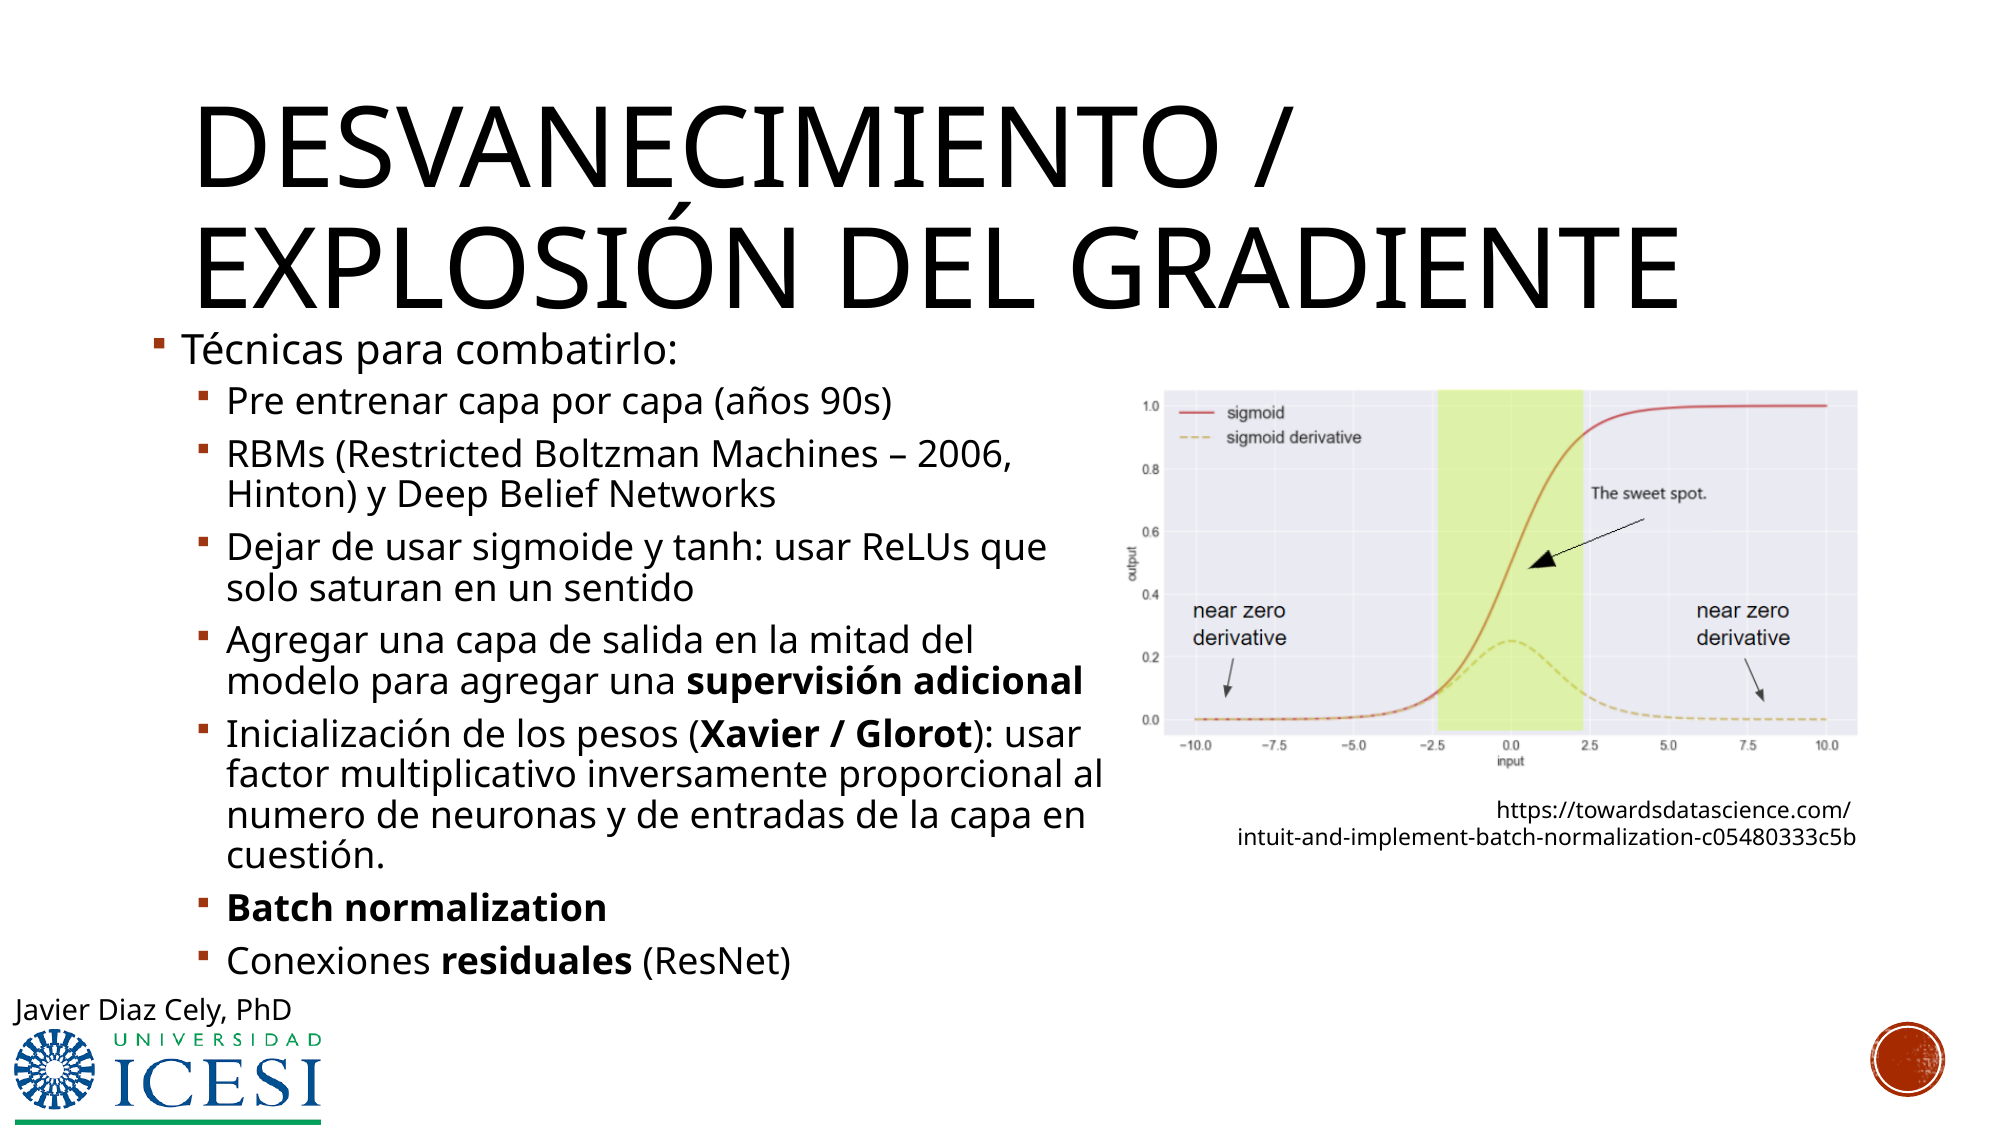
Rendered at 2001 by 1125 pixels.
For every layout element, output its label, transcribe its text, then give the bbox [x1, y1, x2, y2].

text_box https://towardsdatascience.com/ intuit-and-implement-batch-normalization-c05480333c5b [1185, 787, 1873, 858]
picture [1106, 378, 1873, 776]
list Técnicas para combatirlo: Pre entrenar capa por capa (años 90s) RBMs (Restricted Boltzman Machines – 2006, Hinton) y Deep Belief Networks Dejar de usar sigmoide y tanh: usar ReLUs que solo saturan en un sentido Agregar una capa de salida en la mitad del modelo para agregar una supervisión adicional Inicialización de los pesos (Xavier / Glorot): usar factor multiplicativo inversamente proporcional al numero de neuronas y de entradas de la capa en cuestión. Batch normalization Conexiones residuales (ResNet) [135, 320, 1131, 1033]
picture [14, 1029, 321, 1125]
title Desvanecimiento / Explosión del GRADIENTe [175, 79, 1826, 344]
text_box Javier Diaz Cely, PhD [0, 987, 309, 1037]
